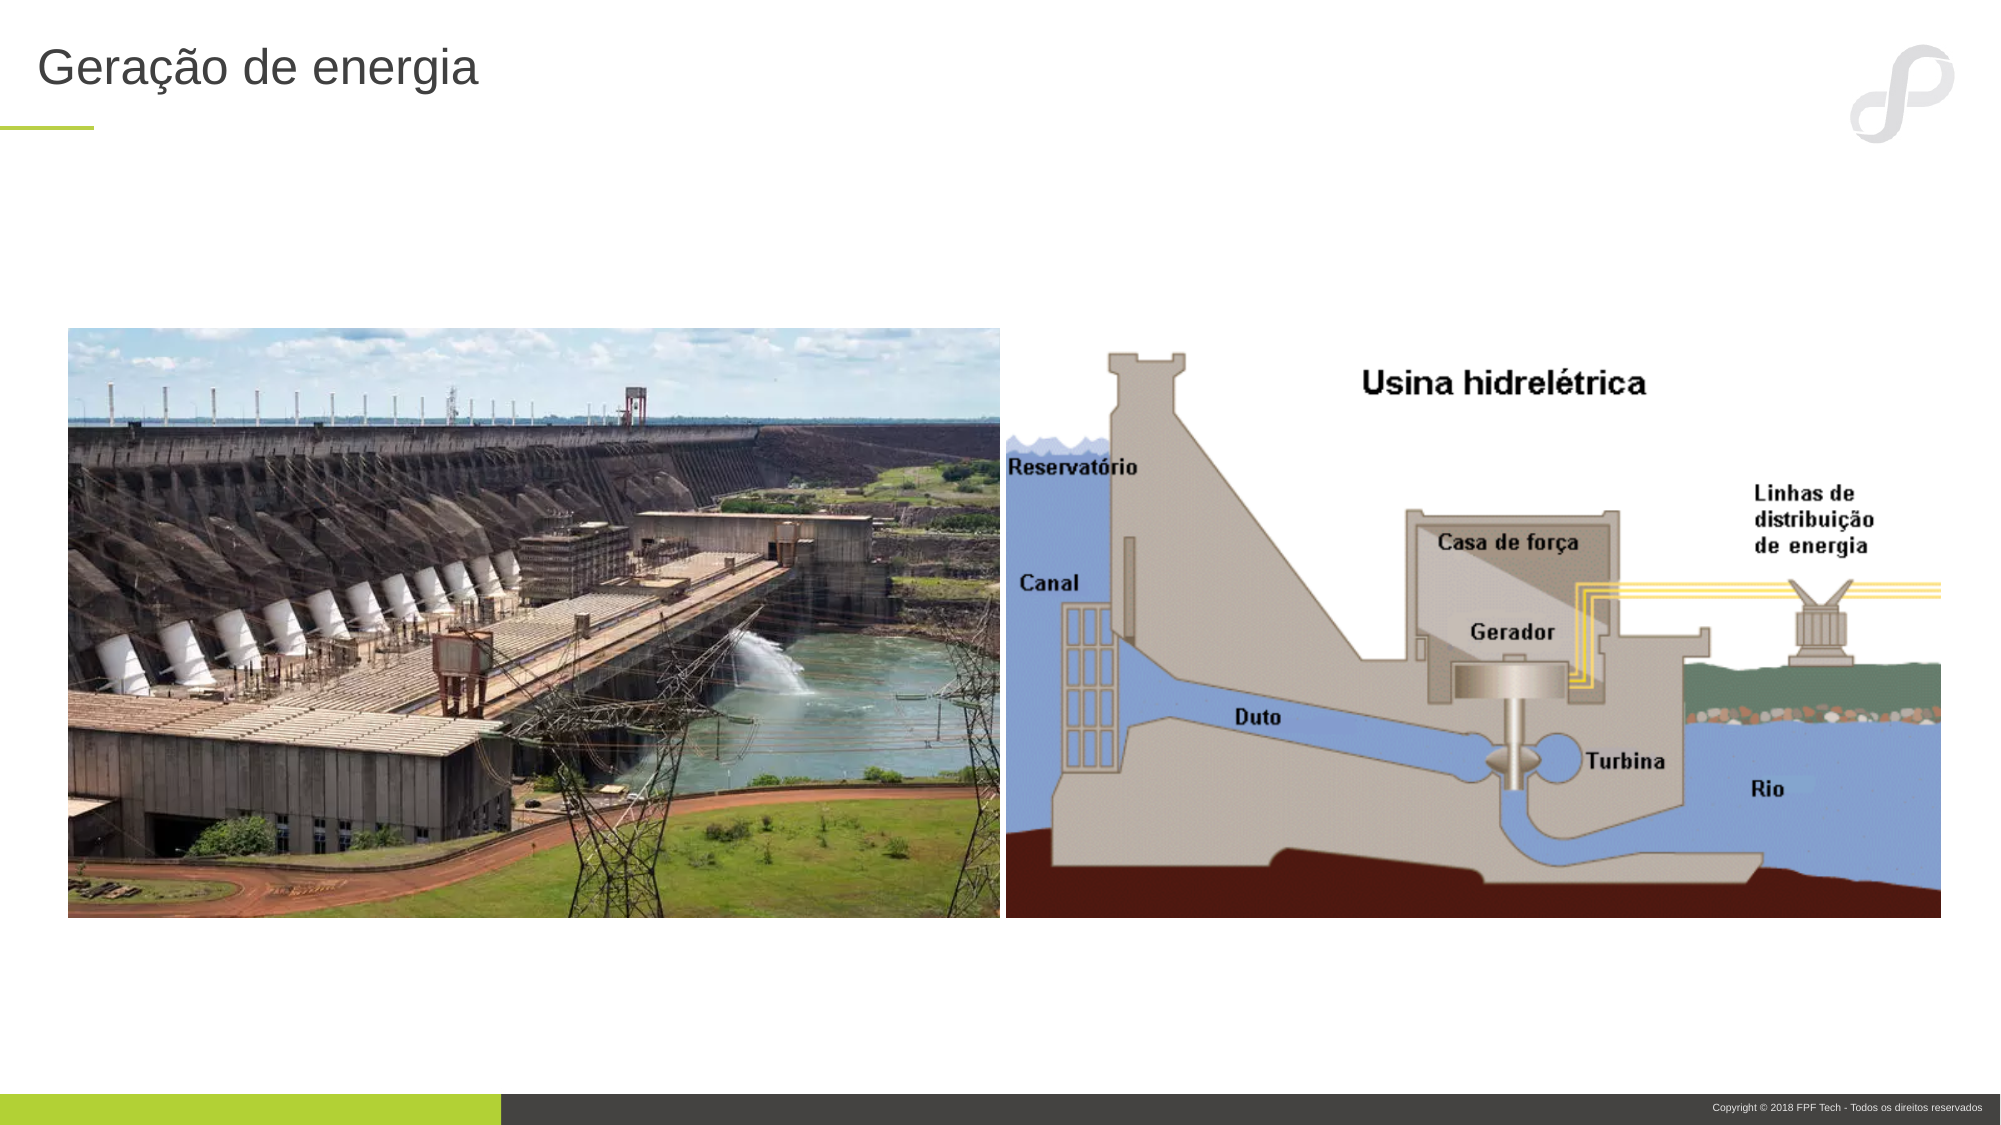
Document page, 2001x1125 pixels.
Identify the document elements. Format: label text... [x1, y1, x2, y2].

title Geração de energia [22, 24, 1794, 113]
picture [0, 0, 2001, 1125]
